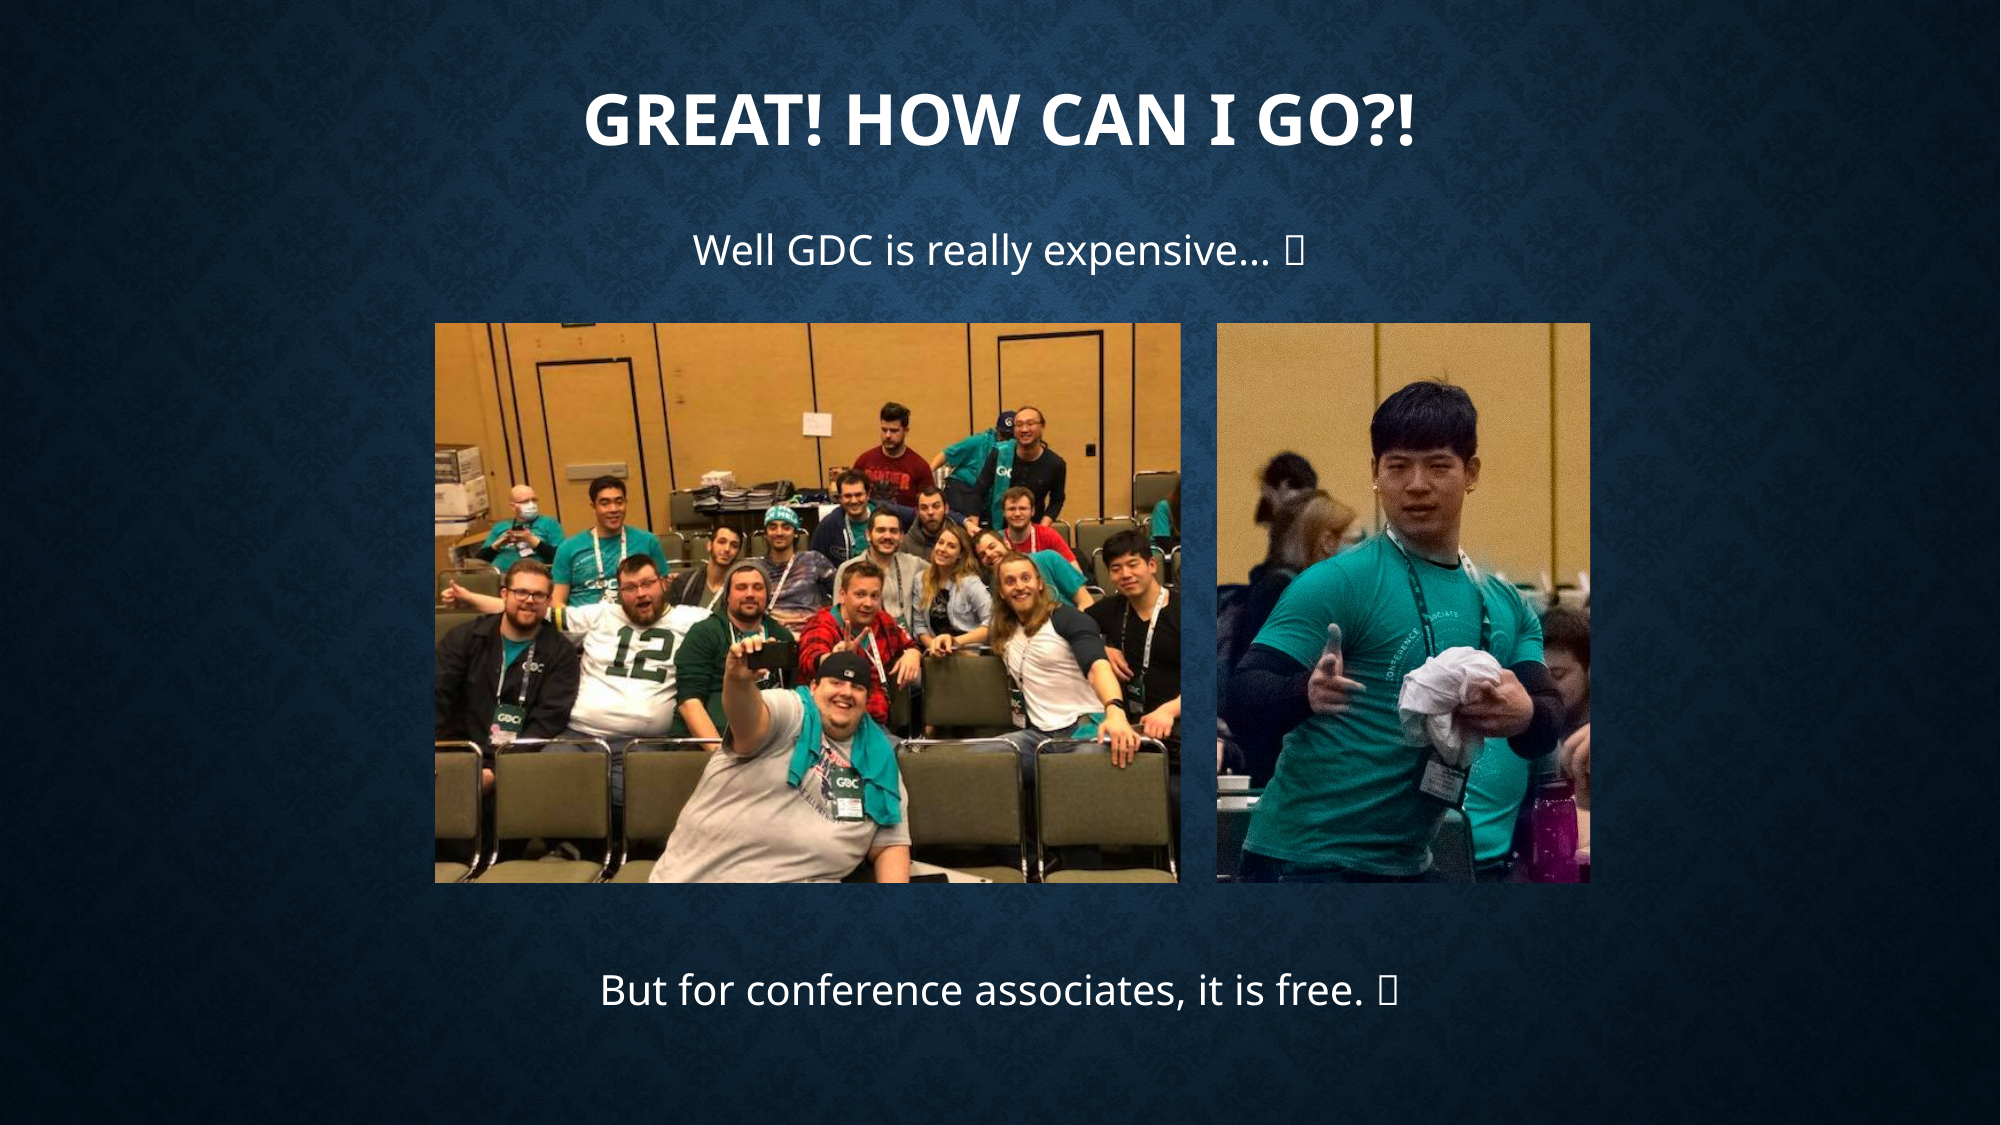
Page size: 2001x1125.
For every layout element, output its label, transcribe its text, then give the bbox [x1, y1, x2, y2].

list Well GDC is really expensive…  [150, 206, 1850, 292]
picture [1216, 322, 1591, 884]
text_box But for conference associates, it is free.  [150, 945, 1850, 1046]
title Great! How can I go?! [150, 57, 1850, 189]
picture [434, 323, 1182, 884]
